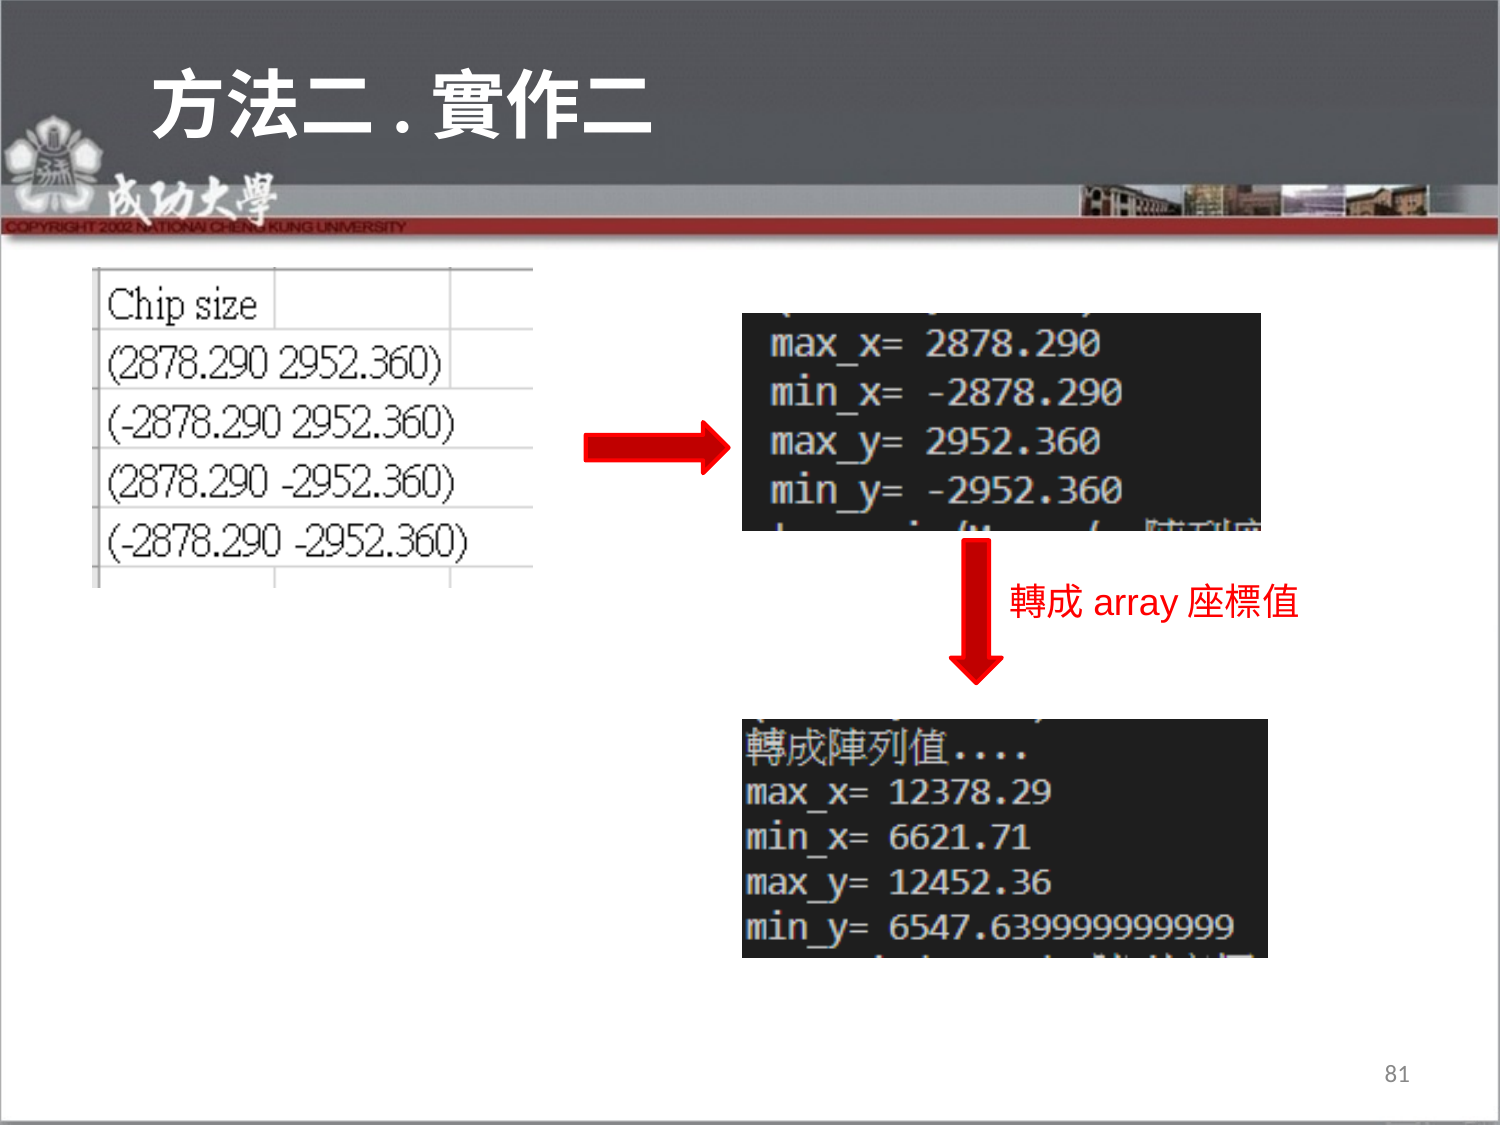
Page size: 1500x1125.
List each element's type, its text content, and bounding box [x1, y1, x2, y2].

picture [0, 0, 1500, 1125]
slide_number 81 [1074, 1042, 1425, 1103]
text_box [583, 420, 731, 476]
text_box 轉成array座標值 [994, 570, 1315, 631]
text_box [948, 540, 1004, 686]
title 方法二.實作二 [135, 45, 1425, 161]
